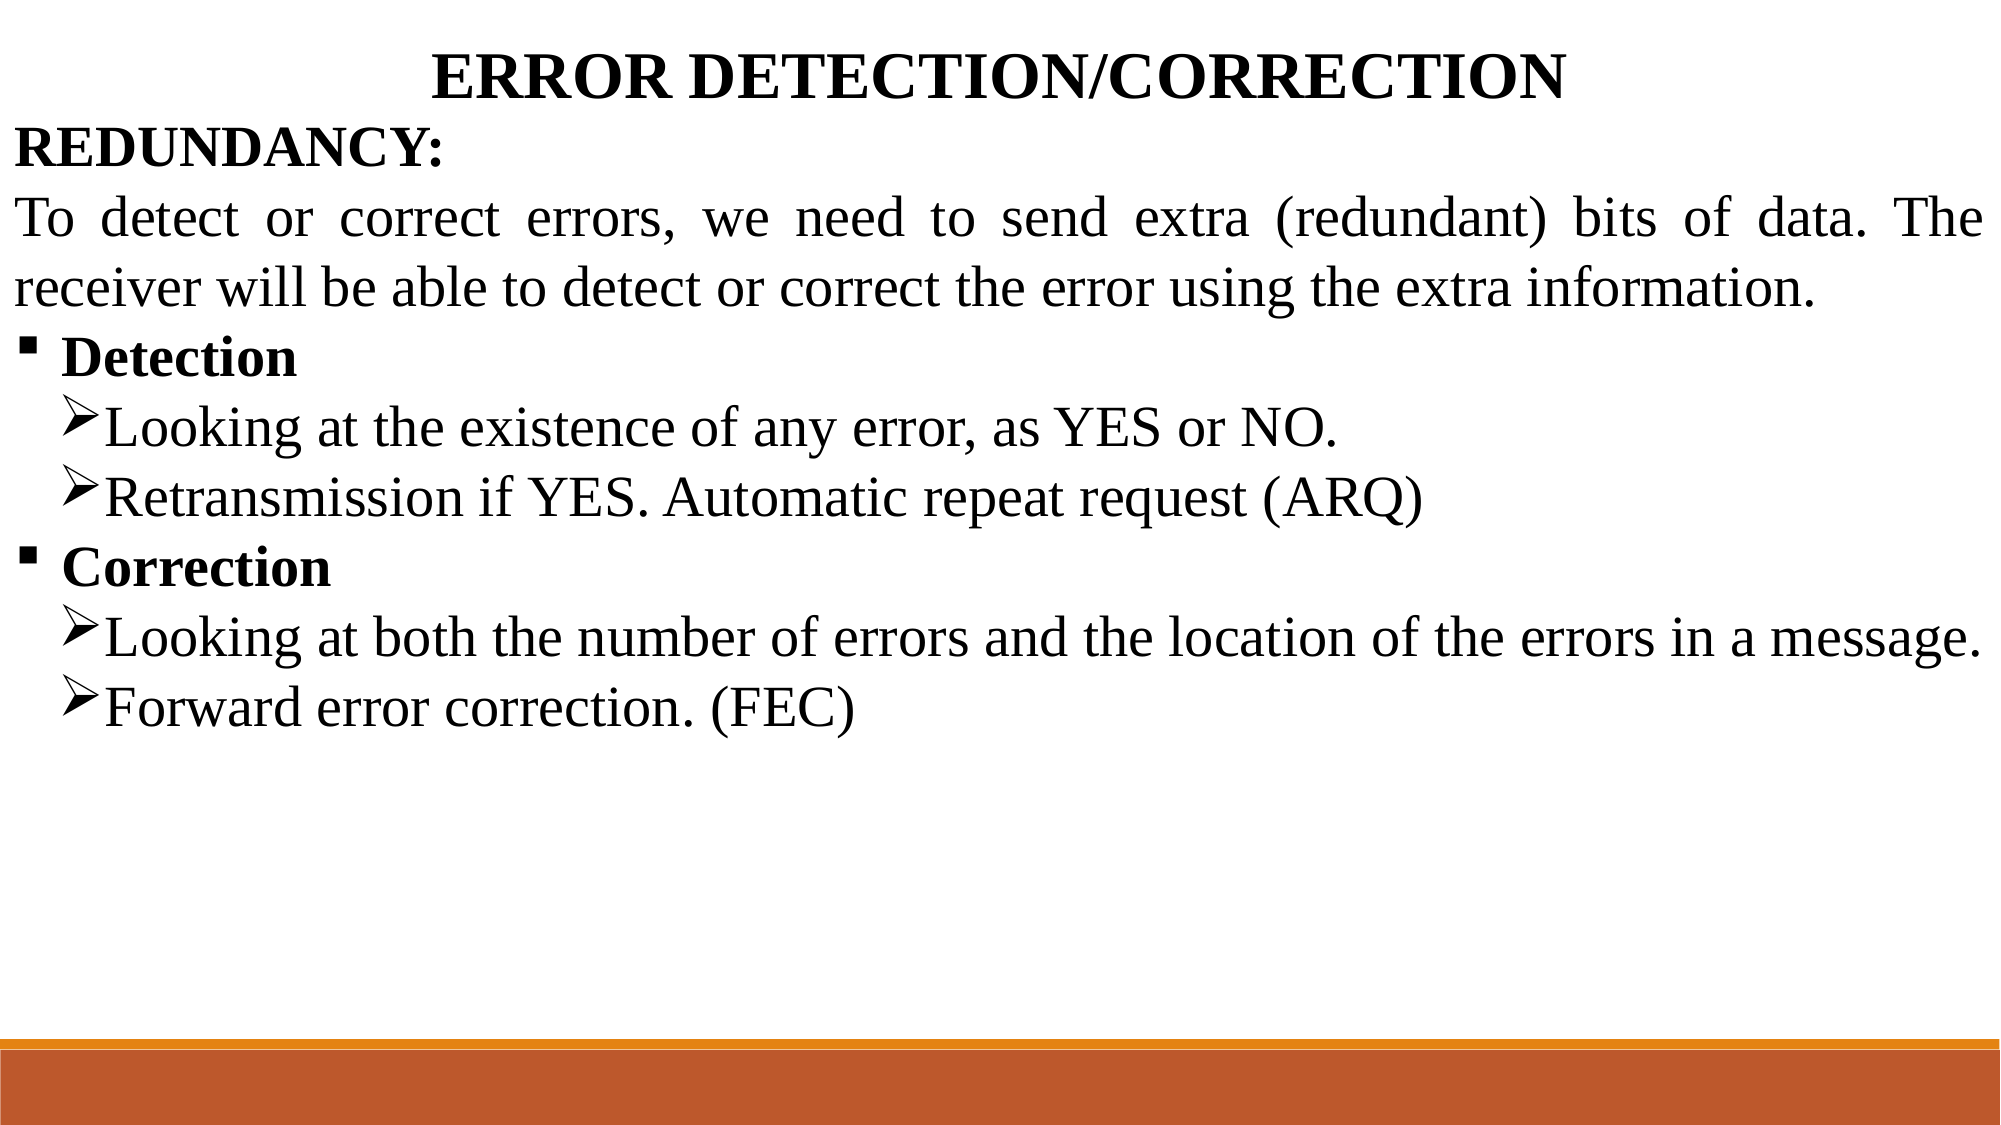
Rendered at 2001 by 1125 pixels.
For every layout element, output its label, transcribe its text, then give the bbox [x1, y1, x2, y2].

text_box REDUNDANCY: To detect or correct errors, we need to send extra (redundant) bits of data. The receiver will be able to detect or correct the error using the extra information. Detection Looking at the existence of any error, as YES or NO. Retransmission if YES. Automatic repeat request (ARQ) Correction Looking at both the number of errors and the location of the errors in a message. Forward error correction. (FEC) [0, 100, 2000, 745]
text_box ERROR DETECTION/CORRECTION [0, 24, 2000, 100]
